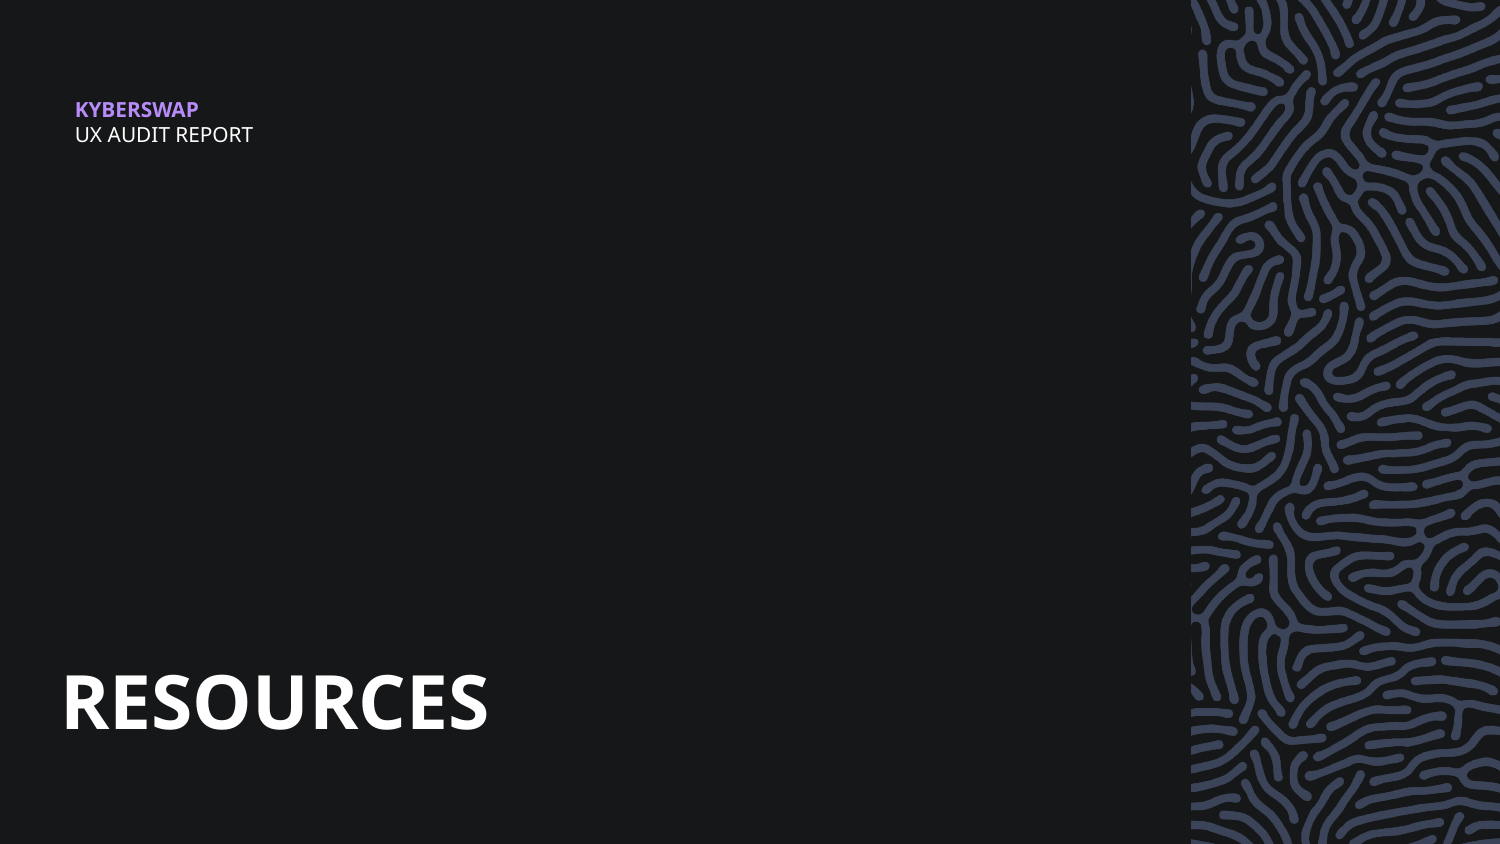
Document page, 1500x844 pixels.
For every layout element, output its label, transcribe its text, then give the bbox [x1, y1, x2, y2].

text_box RESOURCES [45, 621, 775, 760]
picture [1190, 0, 1500, 844]
text_box KYBERSWAP UX AUDIT REPORT [59, 82, 272, 162]
